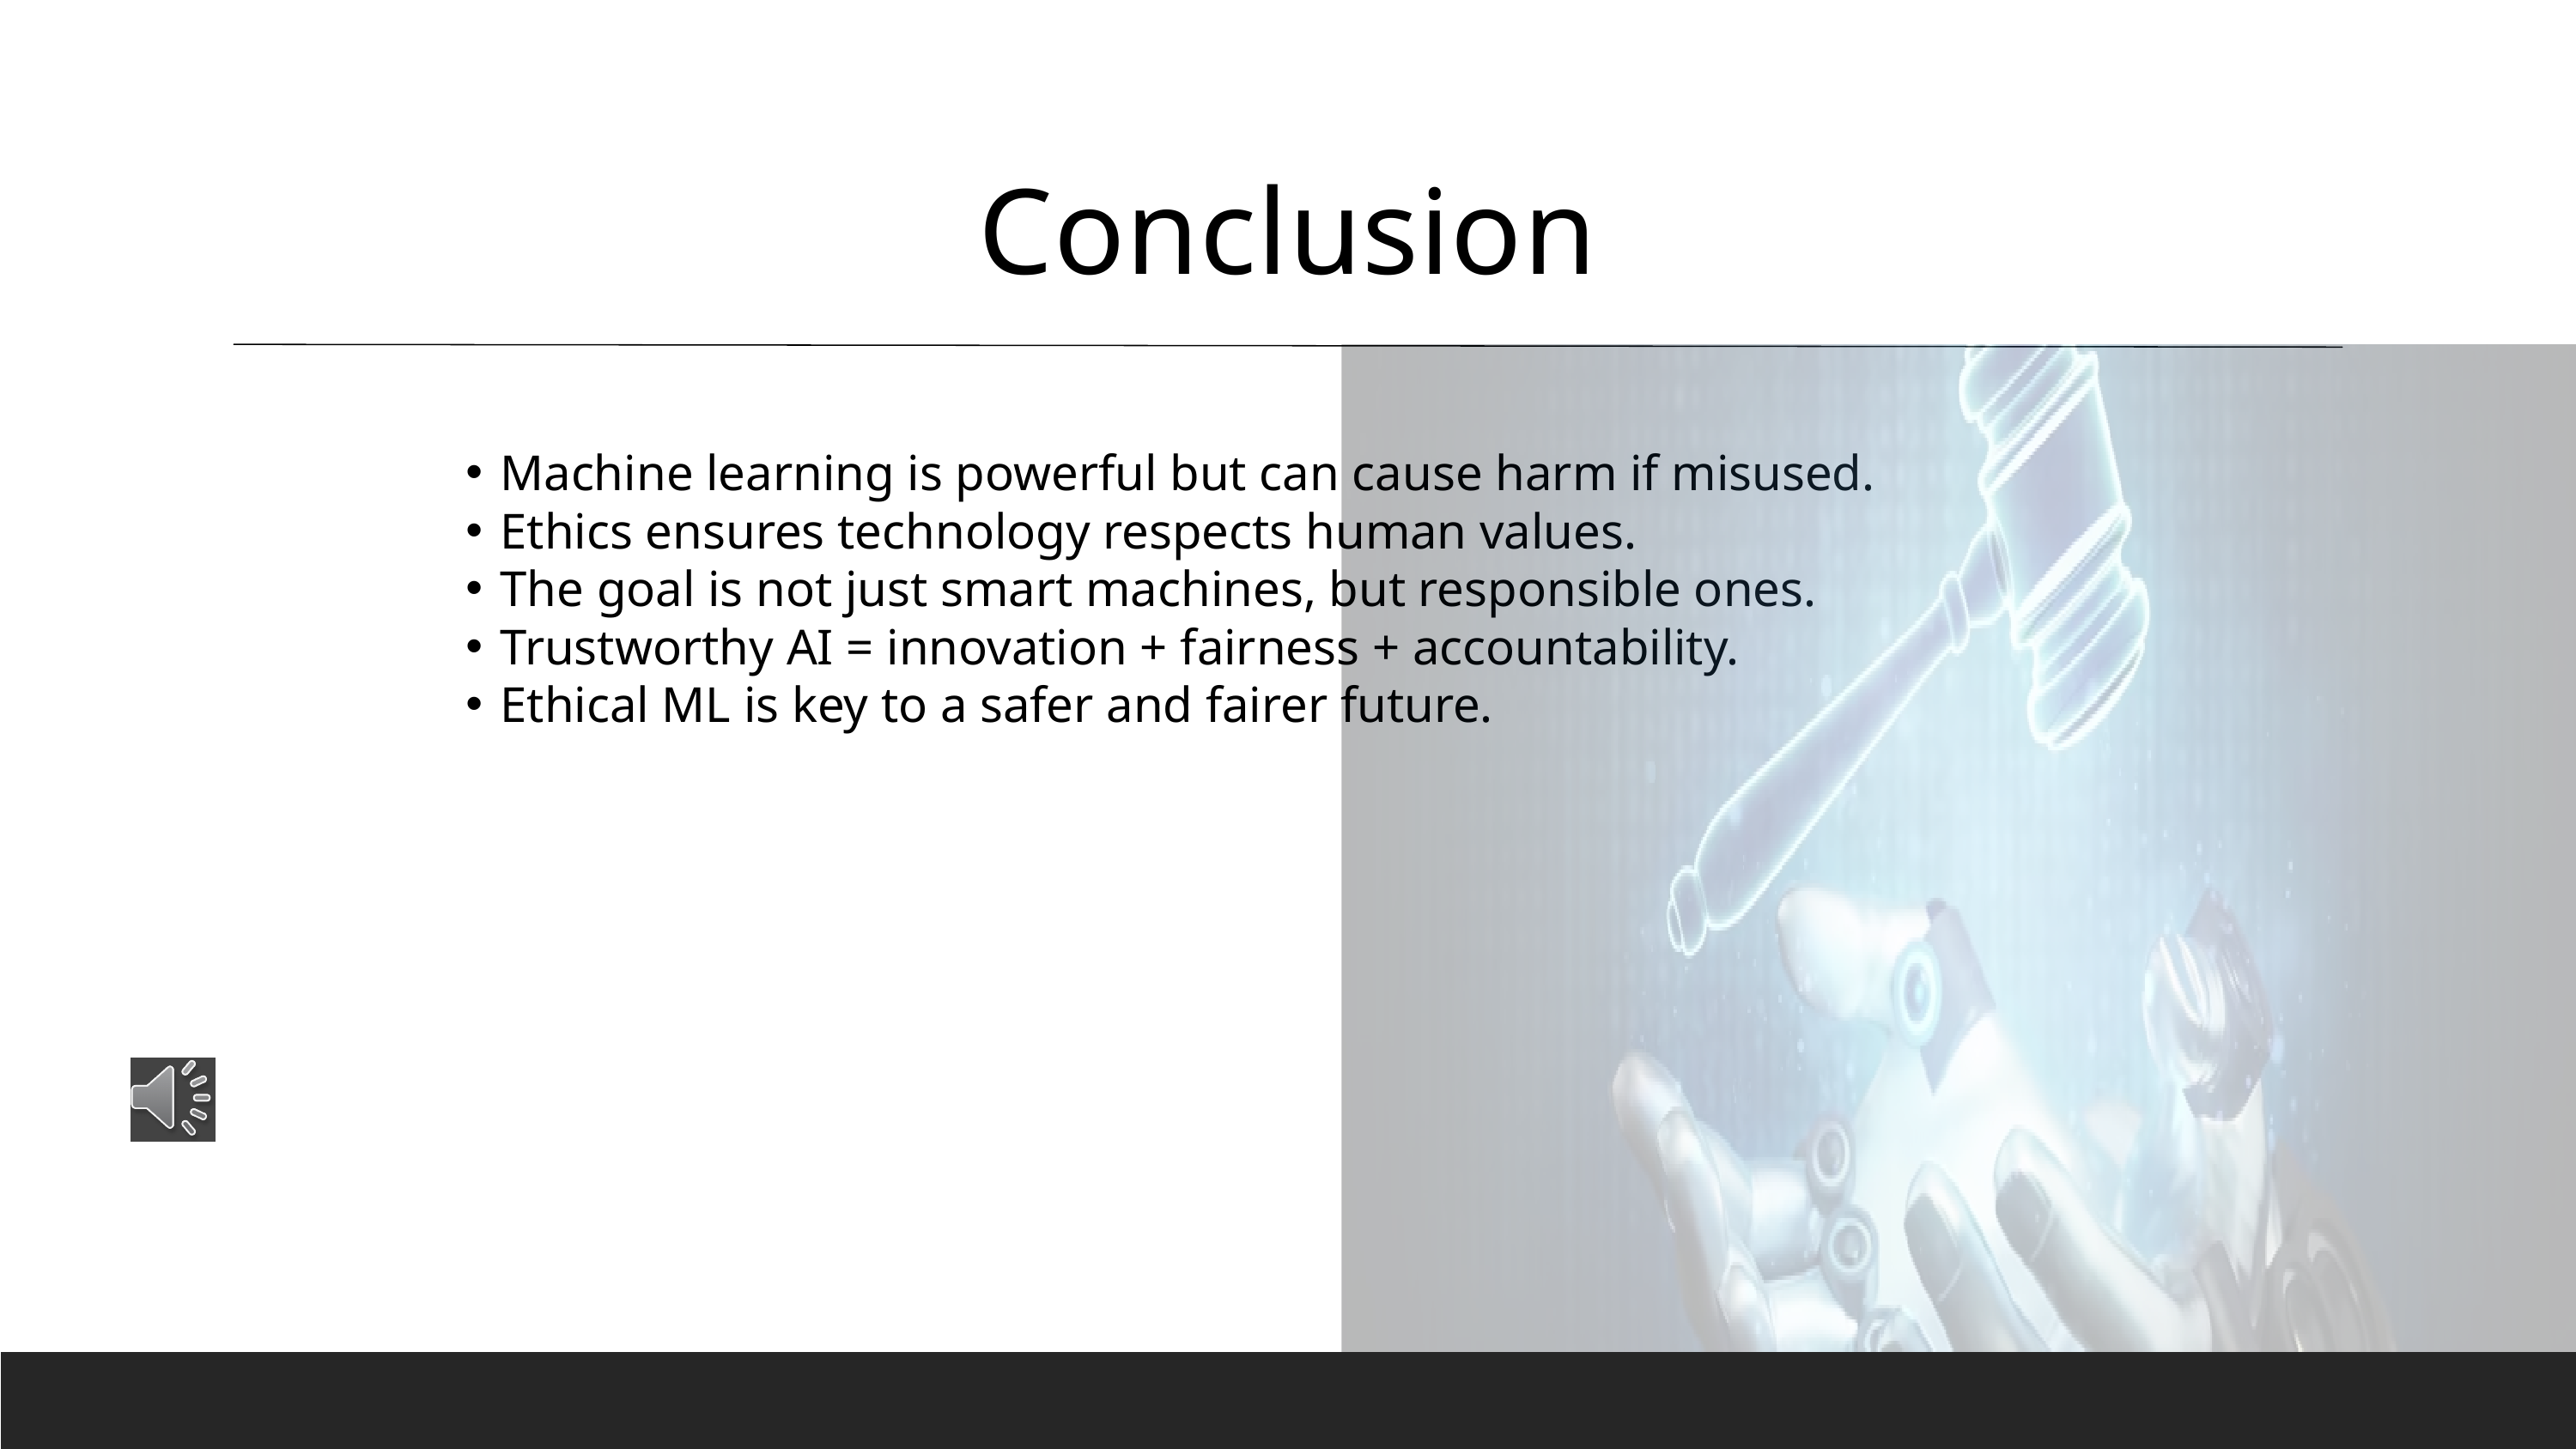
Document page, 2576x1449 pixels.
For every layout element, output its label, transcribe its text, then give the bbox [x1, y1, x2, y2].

text_box [1341, 344, 2576, 1351]
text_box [418, 106, 2158, 349]
picture [130, 1056, 216, 1143]
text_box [0, 1351, 2576, 1449]
text_box Machine learning is powerful but can cause harm if misused. Ethics ensures technology respects human values. The goal is not just smart machines, but responsible ones. Trustworthy AI = innovation + fairness + accountability. Ethical ML is key to a safer and fairer future. [431, 385, 1341, 733]
